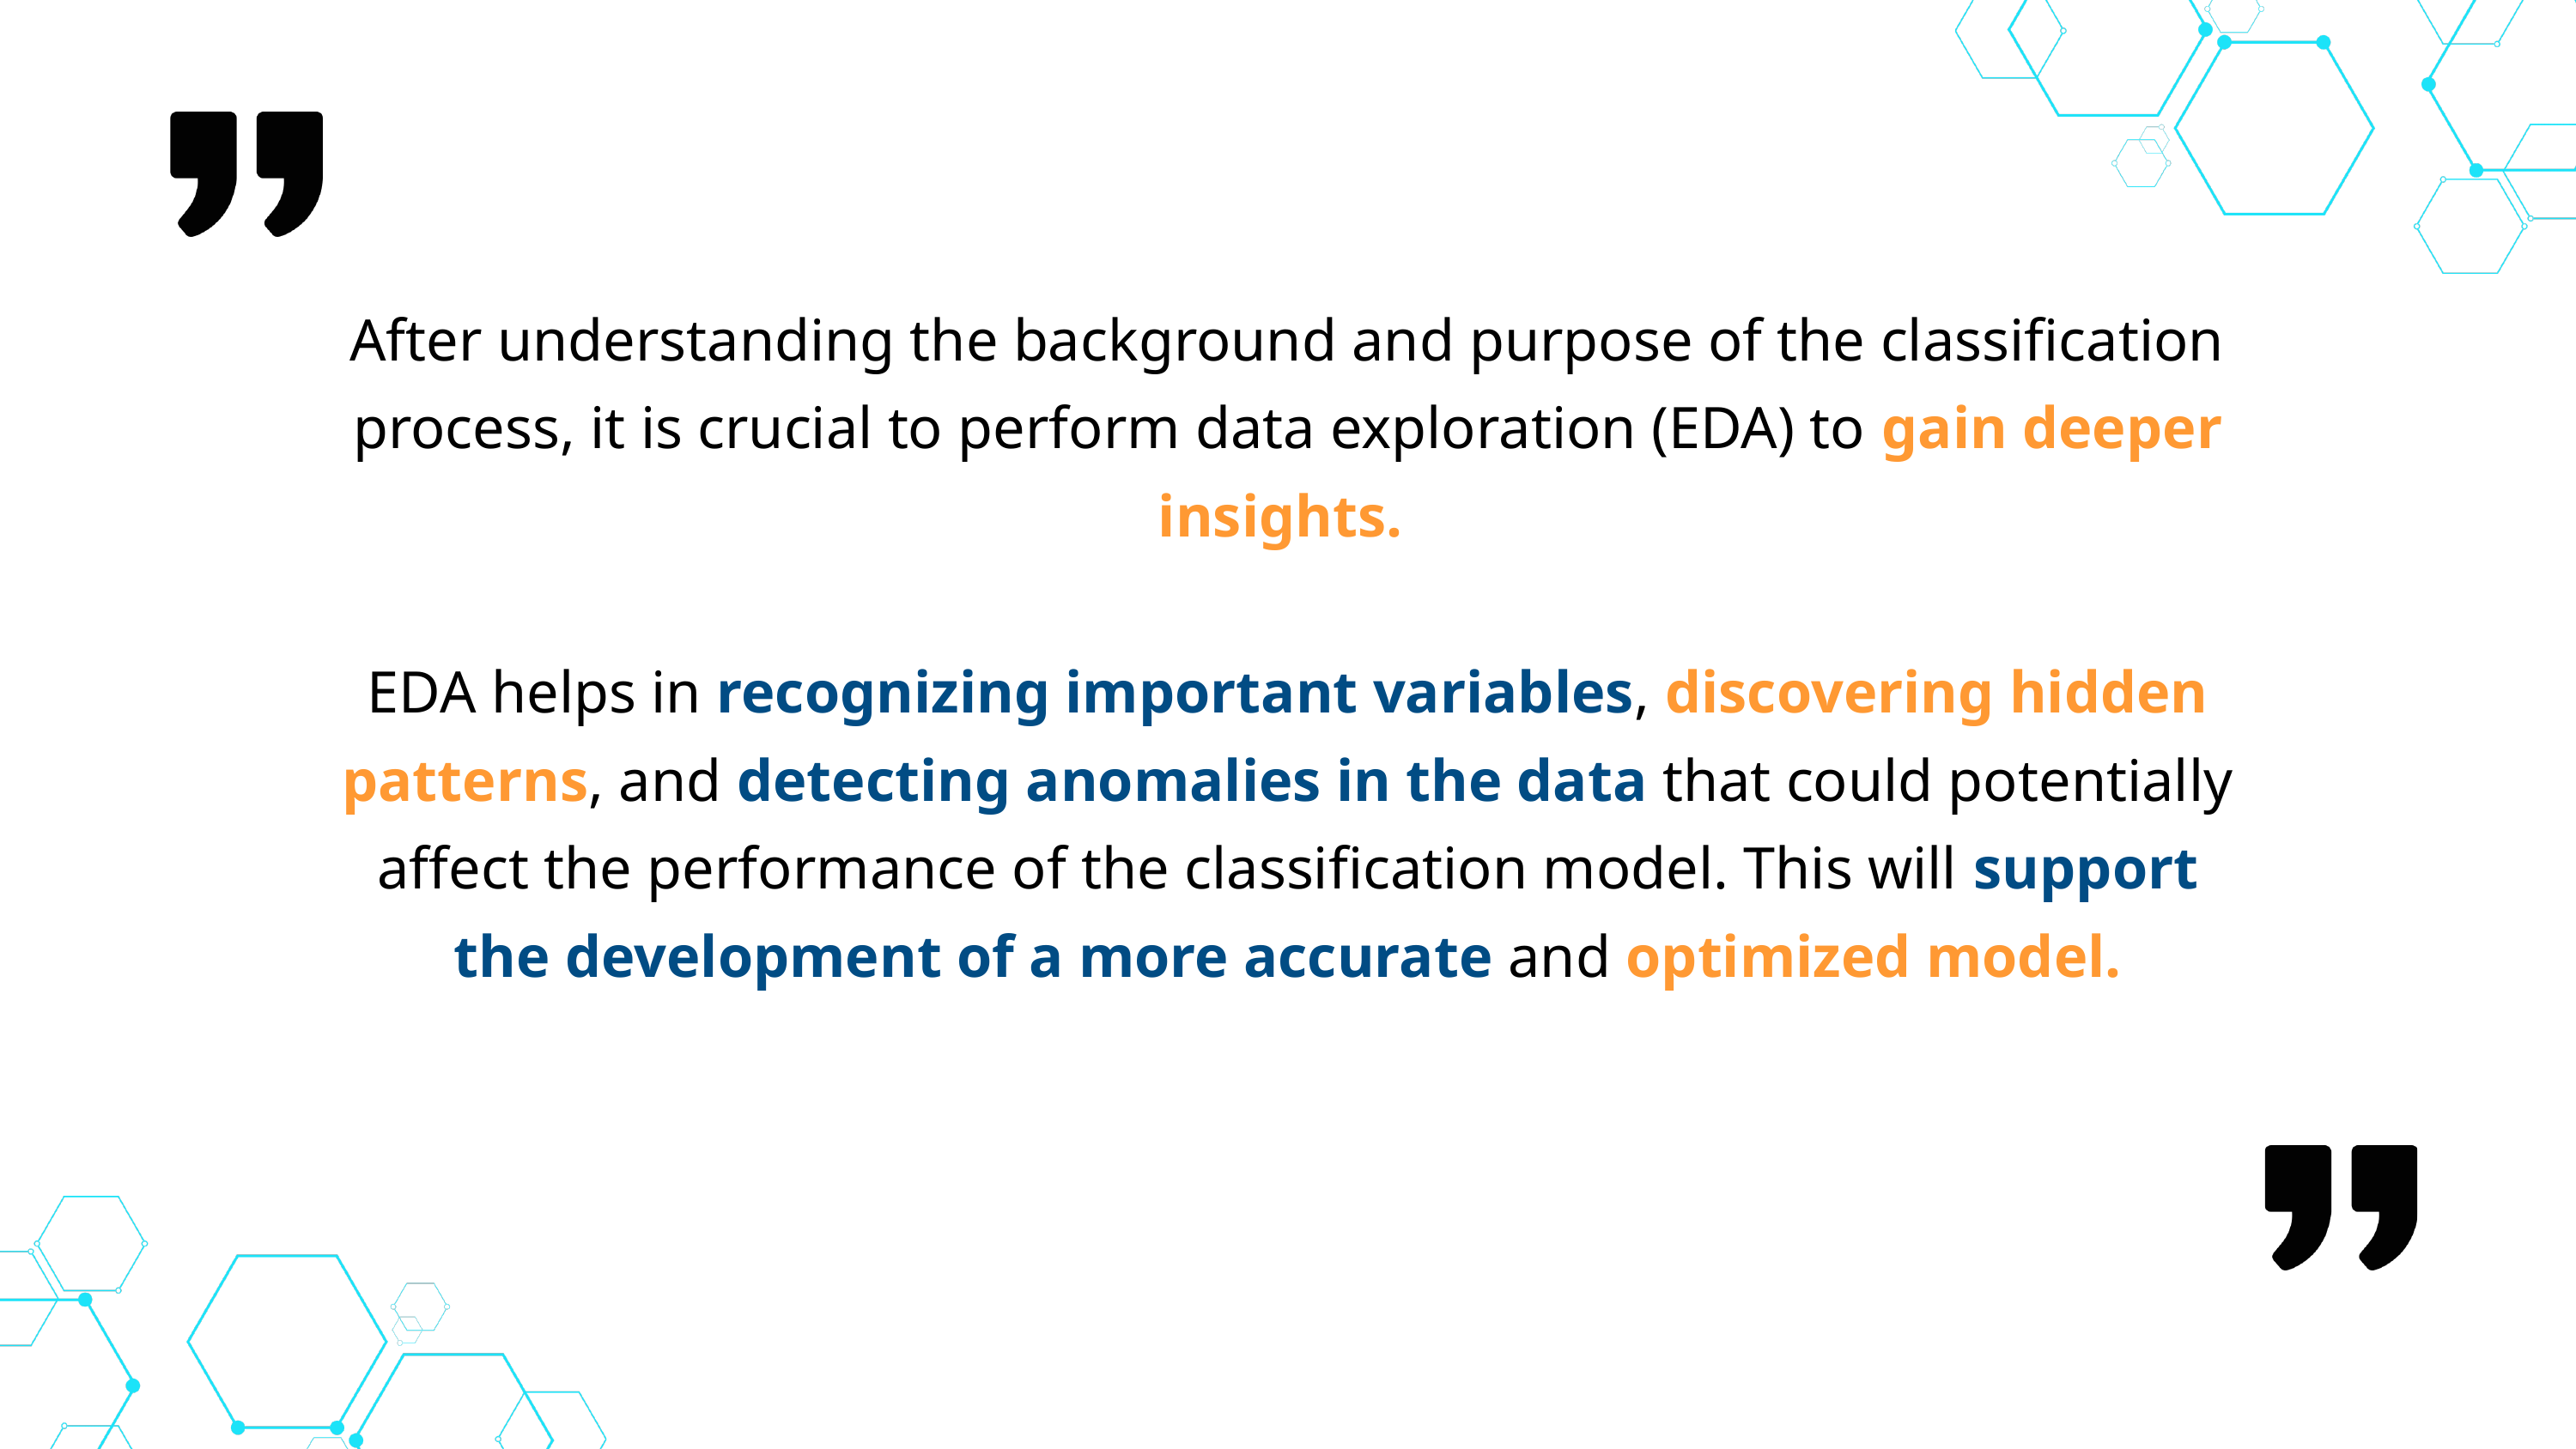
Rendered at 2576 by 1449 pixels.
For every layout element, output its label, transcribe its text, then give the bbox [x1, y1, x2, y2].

text_box [0, 1196, 607, 1449]
text_box [1954, 0, 2576, 274]
text_box [170, 112, 323, 237]
text_box After understanding the background and purpose of the classification process, it is crucial to perform data exploration (EDA) to gain deeper insights. EDA helps in recognizing important variables, discovering hidden patterns, and detecting anomalies in the data that could potentially affect the performance of the classification model. This will support the development of a more accurate and optimized model. [322, 283, 2254, 989]
text_box [2264, 1145, 2418, 1270]
